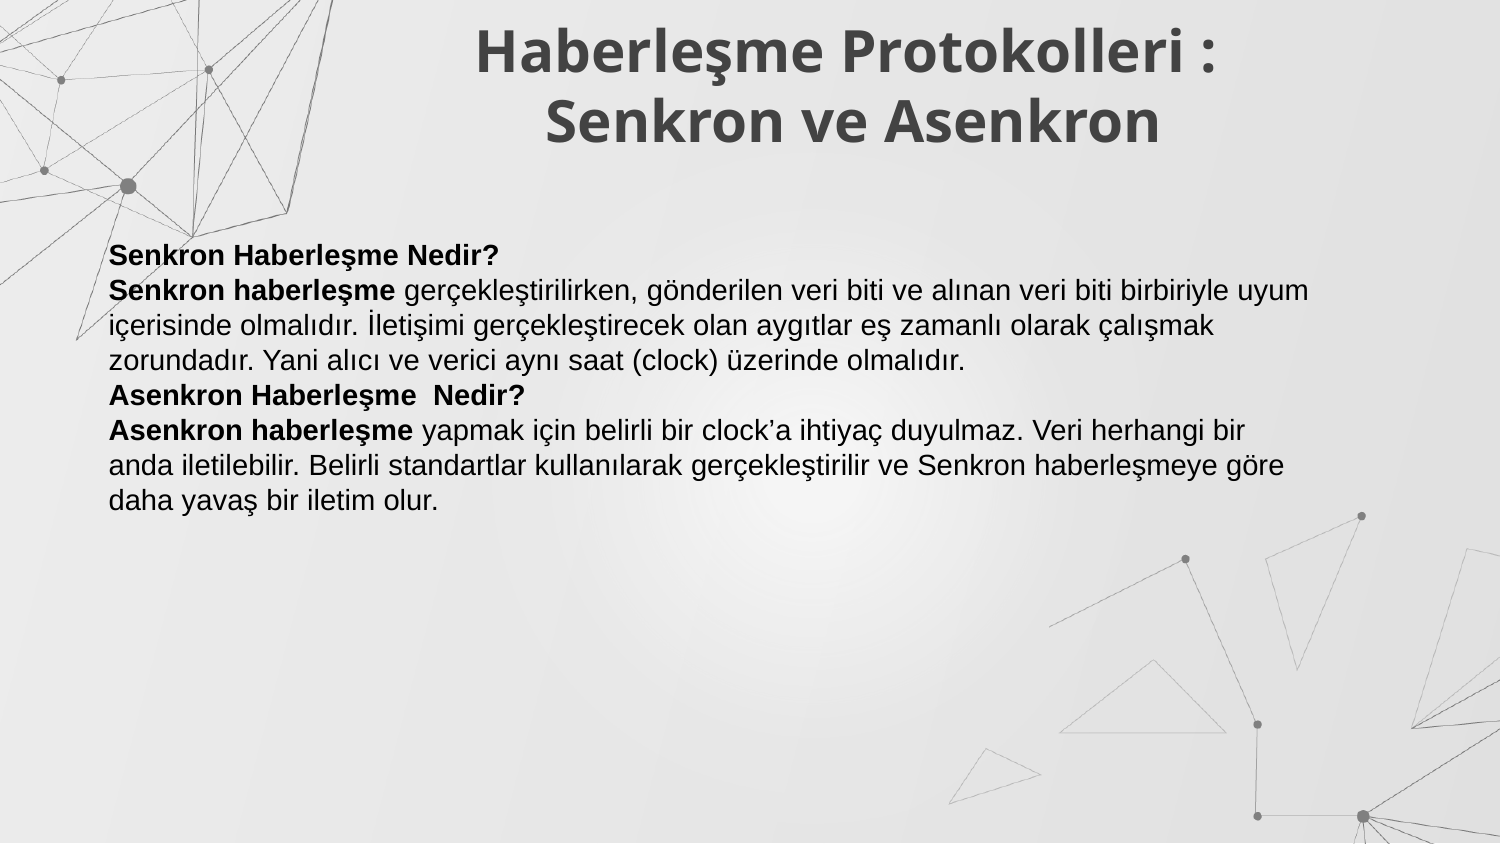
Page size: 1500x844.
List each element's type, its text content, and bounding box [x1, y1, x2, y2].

text_box Senkron Haberleşme Nedir? Senkron haberleşme gerçekleştirilirken, gönderilen veri biti ve alınan veri biti birbiriyle uyum içerisinde olmalıdır. İletişimi gerçekleştirecek olan aygıtlar eş zamanlı olarak çalışmak zorundadır. Yani alıcı ve verici aynı saat (clock) üzerinde olmalıdır. Asenkron Haberleşme Nedir? Asenkron haberleşme yapmak için belirli bir clock’a ihtiyaç duyulmaz. Veri herhangi bir anda iletilebilir. Belirli standartlar kullanılarak gerçekleştirilir ve Senkron haberleşmeye göre daha yavaş bir iletim olur. [93, 229, 1328, 594]
title Haberleşme Protokolleri : Senkron ve Asenkron [379, 25, 1328, 169]
picture [0, 0, 1500, 844]
